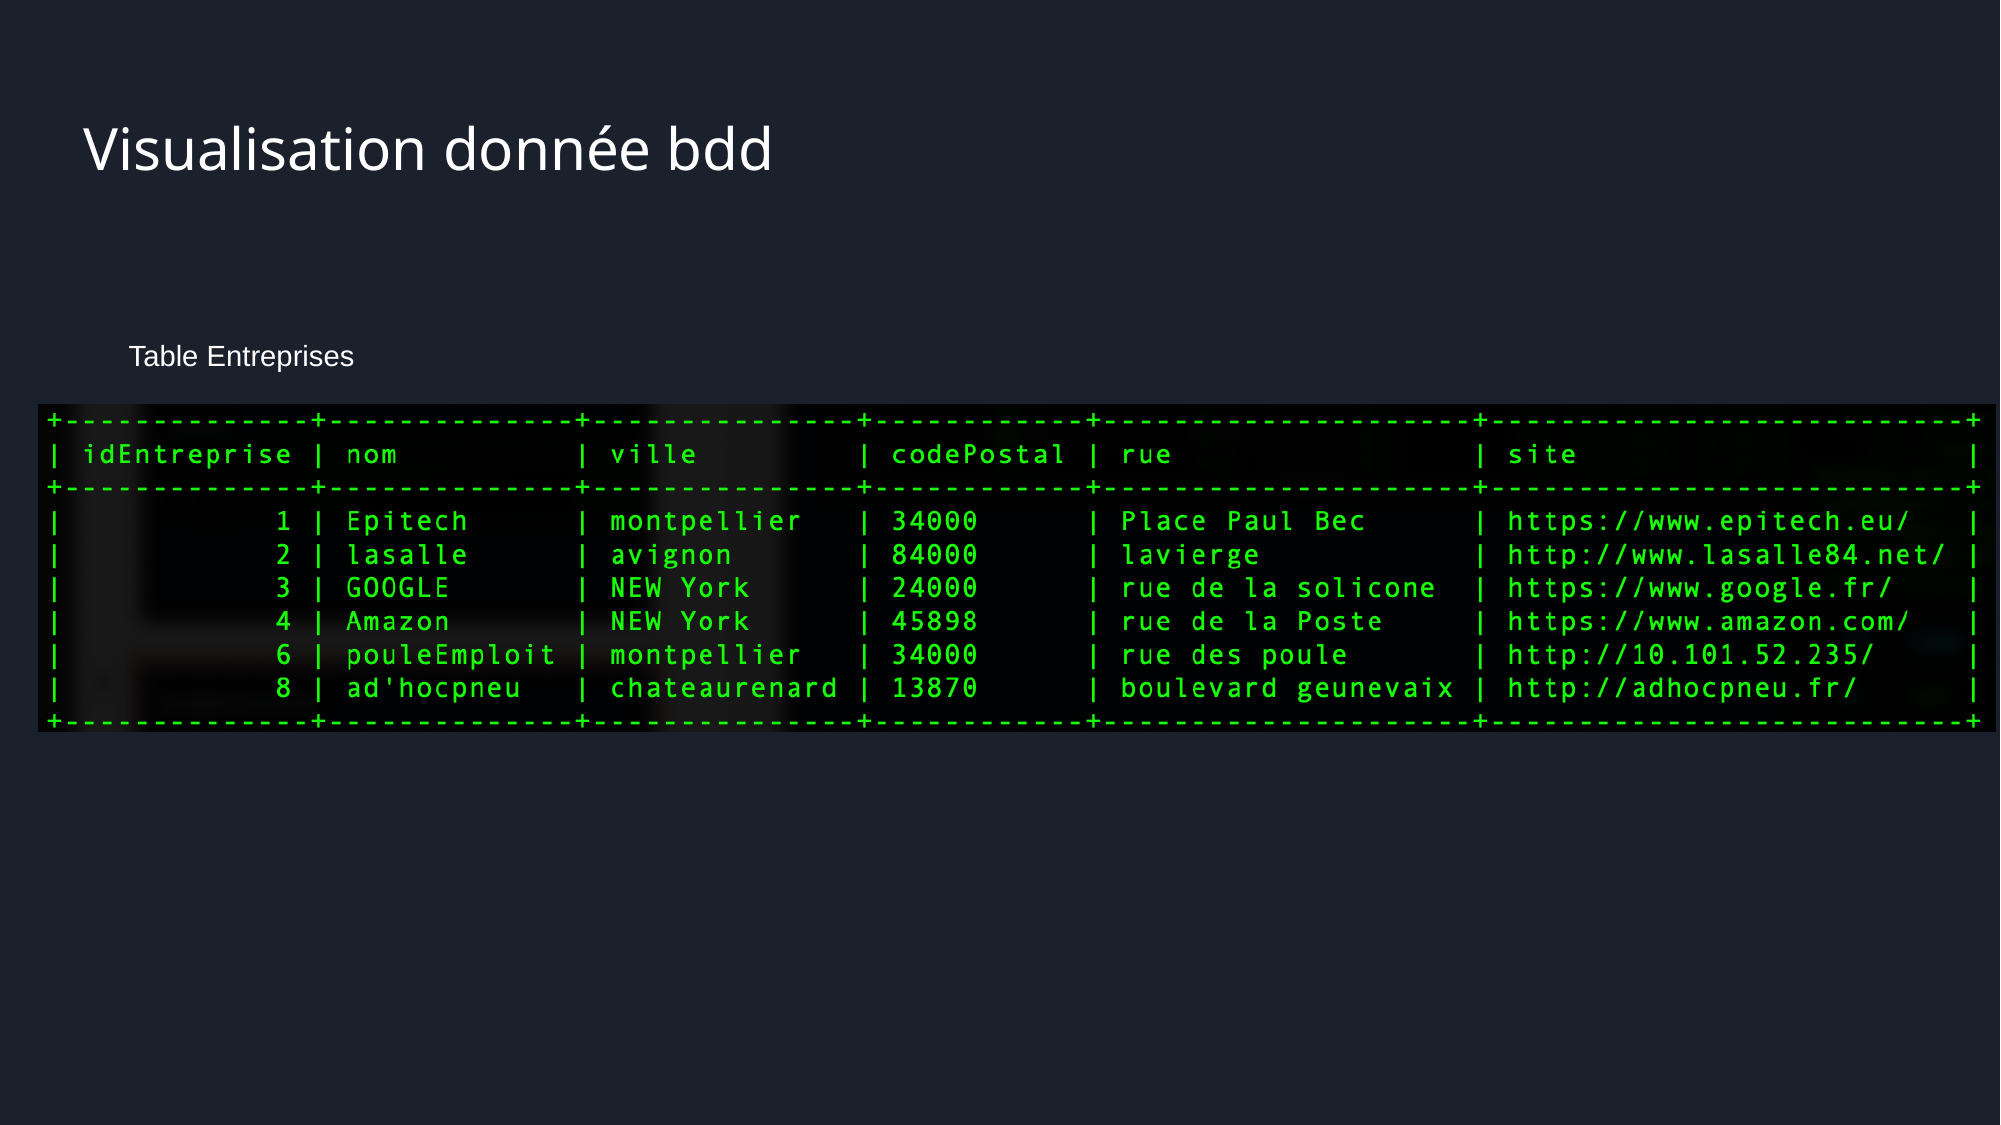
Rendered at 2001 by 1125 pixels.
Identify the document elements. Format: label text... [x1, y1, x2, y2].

text_box Table Entreprises [113, 329, 422, 380]
picture [38, 404, 1996, 732]
title Visualisation donnée bdd [68, 97, 1932, 223]
